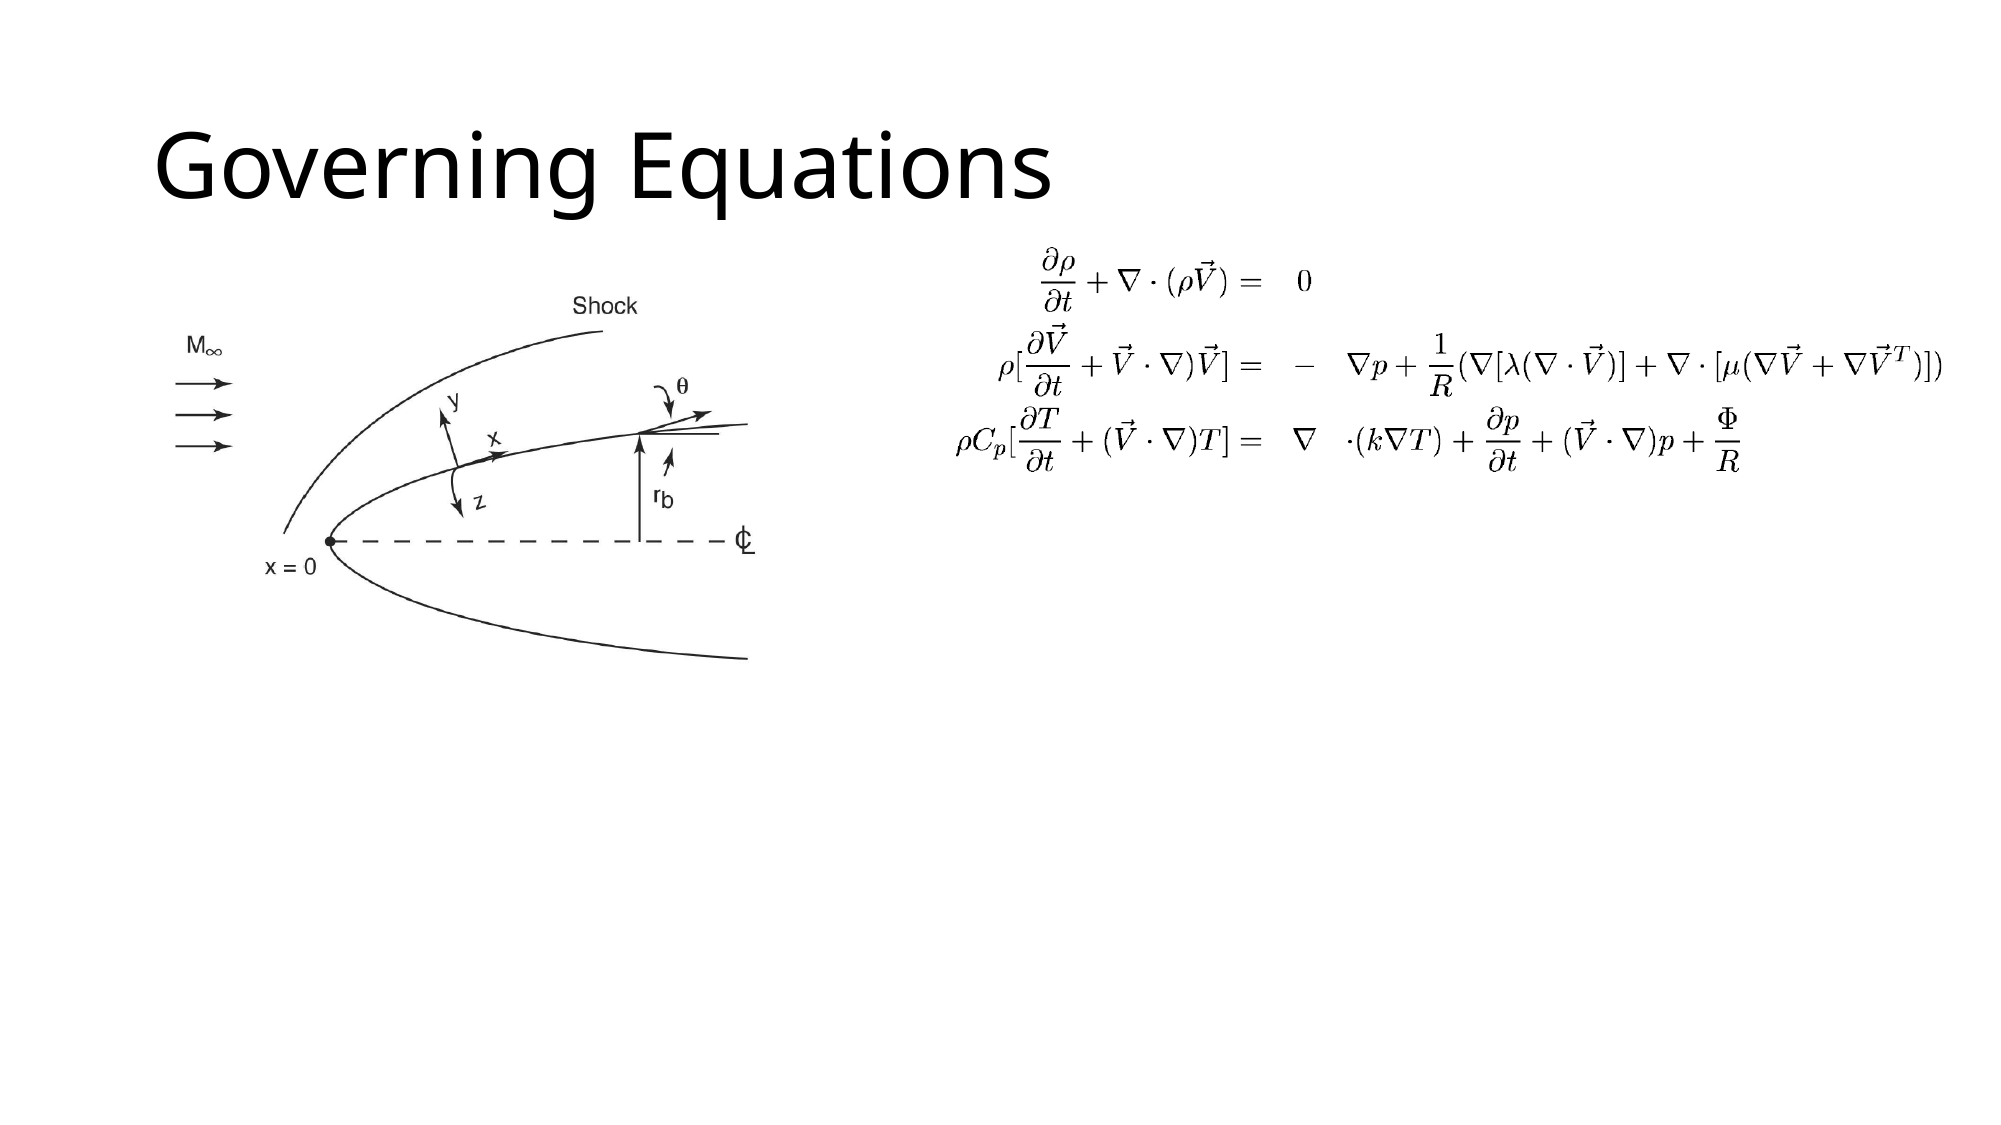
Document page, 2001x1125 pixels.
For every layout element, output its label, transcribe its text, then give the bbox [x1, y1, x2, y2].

picture [136, 276, 779, 698]
picture [935, 232, 1957, 490]
title Governing Equations [137, 59, 1863, 278]
